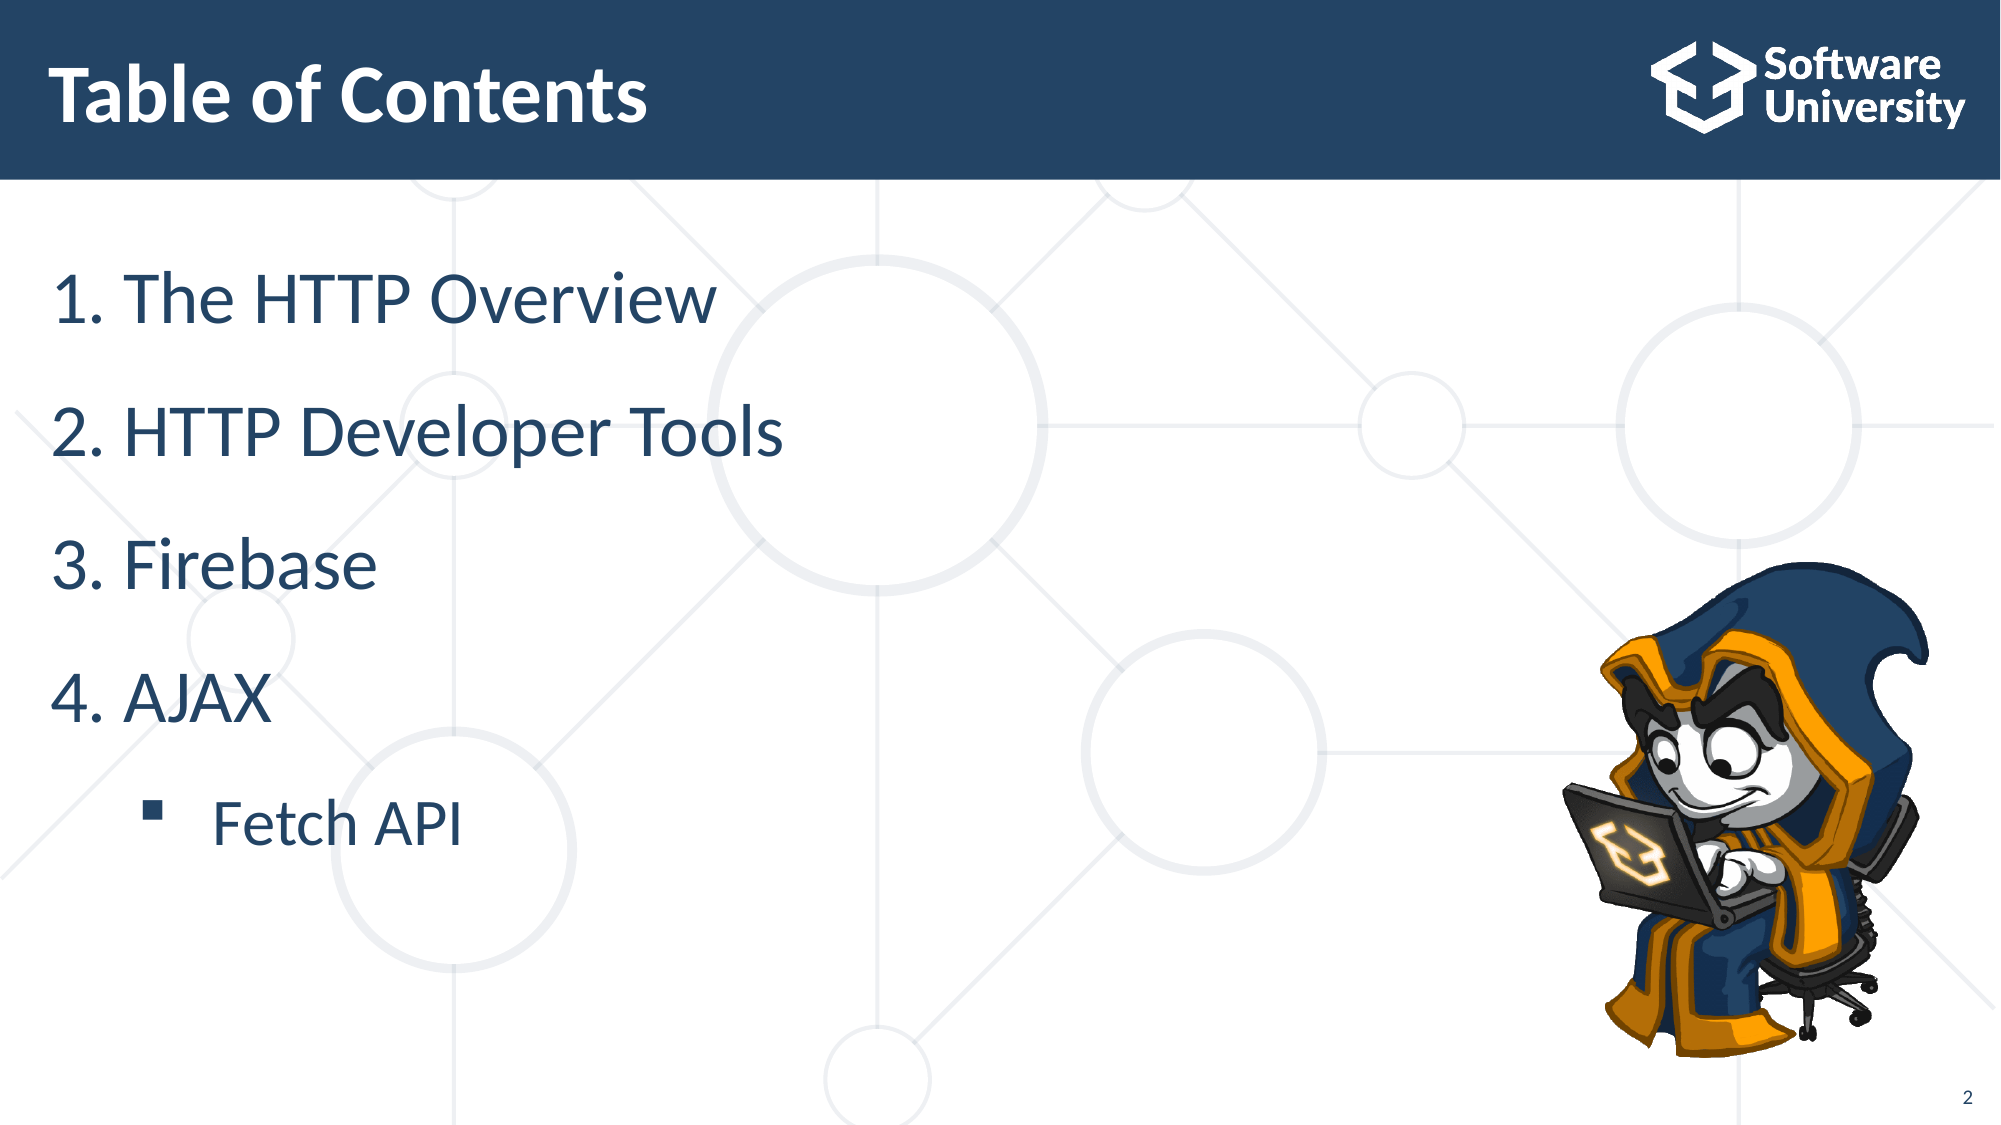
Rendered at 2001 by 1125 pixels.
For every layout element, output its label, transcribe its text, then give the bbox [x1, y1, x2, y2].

list The HTTP Overview HTTP Developer Tools Firebase AJAX Fetch API [32, 224, 1517, 1080]
slide_number 2 [1927, 1067, 1989, 1117]
picture [1561, 559, 1931, 1059]
title Table of Contents [31, 16, 1625, 162]
picture [1651, 41, 1966, 134]
